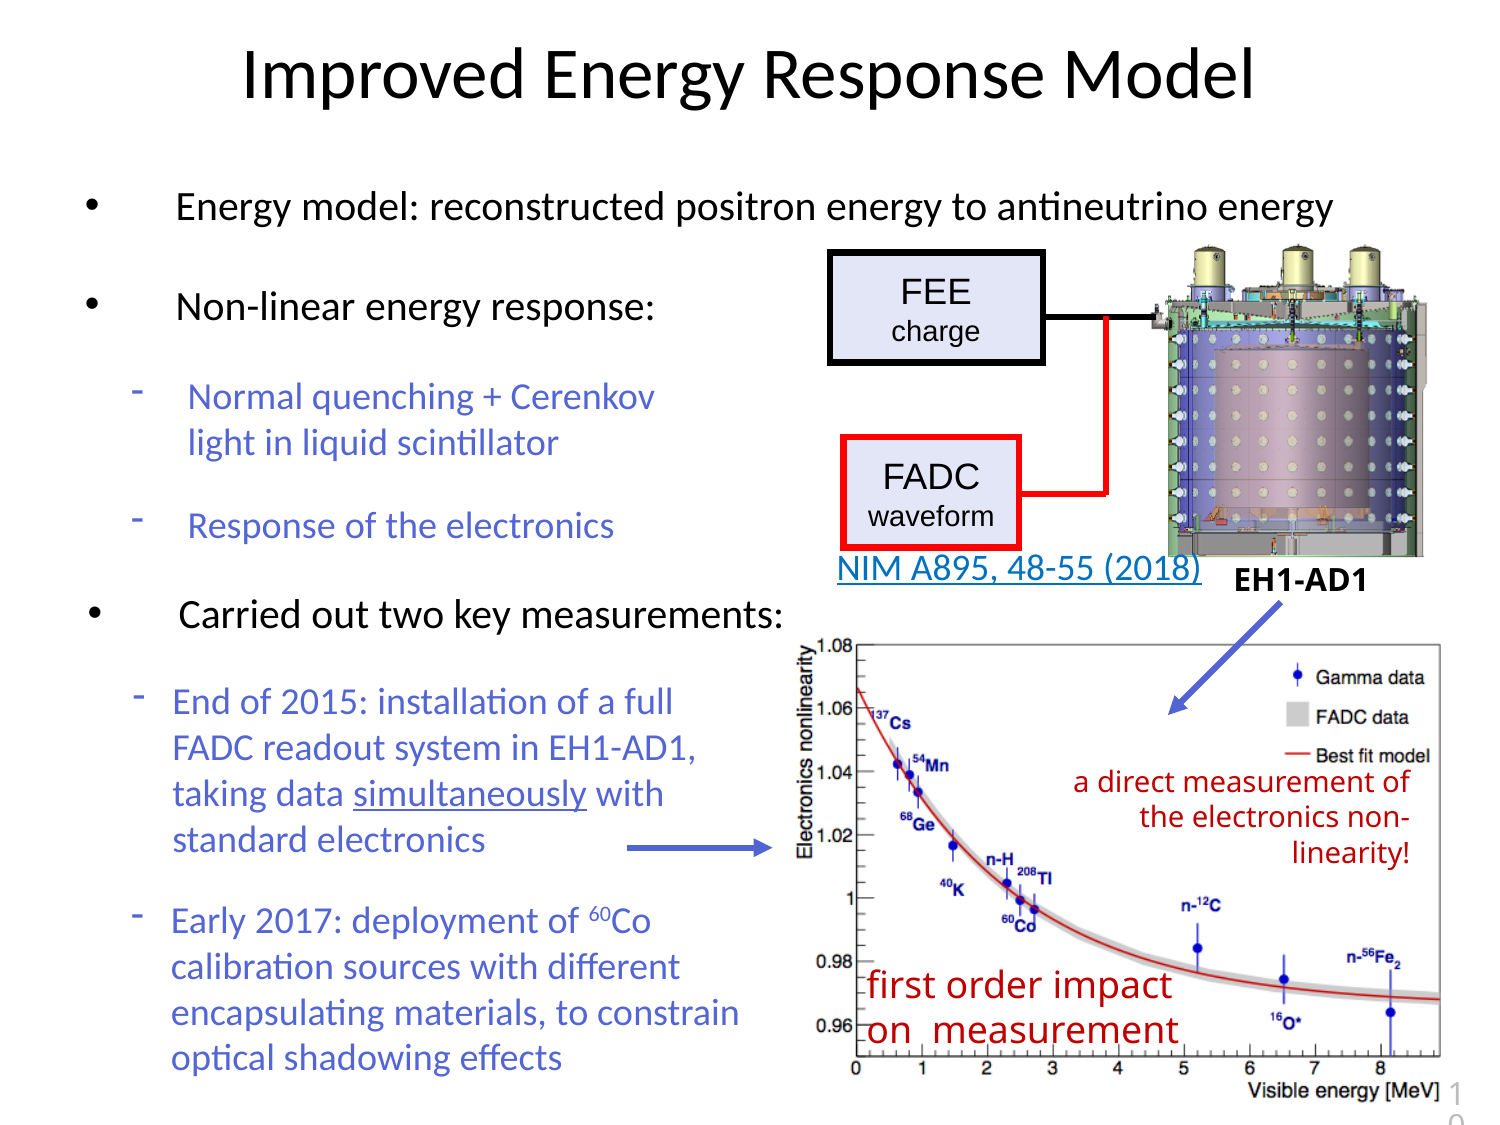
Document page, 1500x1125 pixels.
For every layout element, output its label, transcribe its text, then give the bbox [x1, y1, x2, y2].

text_box Response of the electronics [125, 494, 733, 552]
text_box Non-linear energy response: [78, 272, 771, 335]
text_box Improved Energy Response Model [236, 19, 1264, 120]
text_box FEE charge [829, 252, 1043, 363]
picture [1147, 241, 1433, 565]
text_box Carried out two key measurements: [81, 581, 821, 643]
text_box FADC waveform [843, 437, 1020, 535]
slide_number 10 [1432, 1108, 1499, 1119]
text_box Normal quenching + Cerenkov light in liquid scintillator [125, 365, 733, 469]
text_box Early 2017: deployment of 60Co calibration sources with different encapsulating materials, to constrain optical shadowing effects [125, 889, 783, 1085]
text_box [626, 841, 773, 854]
text_box EH1-AD1 [1233, 565, 1399, 593]
text_box NIM A895, 48-55 (2018) [821, 535, 1233, 593]
text_box End of 2015: installation of a full FADC readout system in EH1-AD1, taking data simultaneously with standard electronics [126, 670, 735, 866]
picture [784, 593, 1500, 1108]
text_box Energy model: reconstructed positron energy to antineutrino energy [78, 173, 1417, 235]
